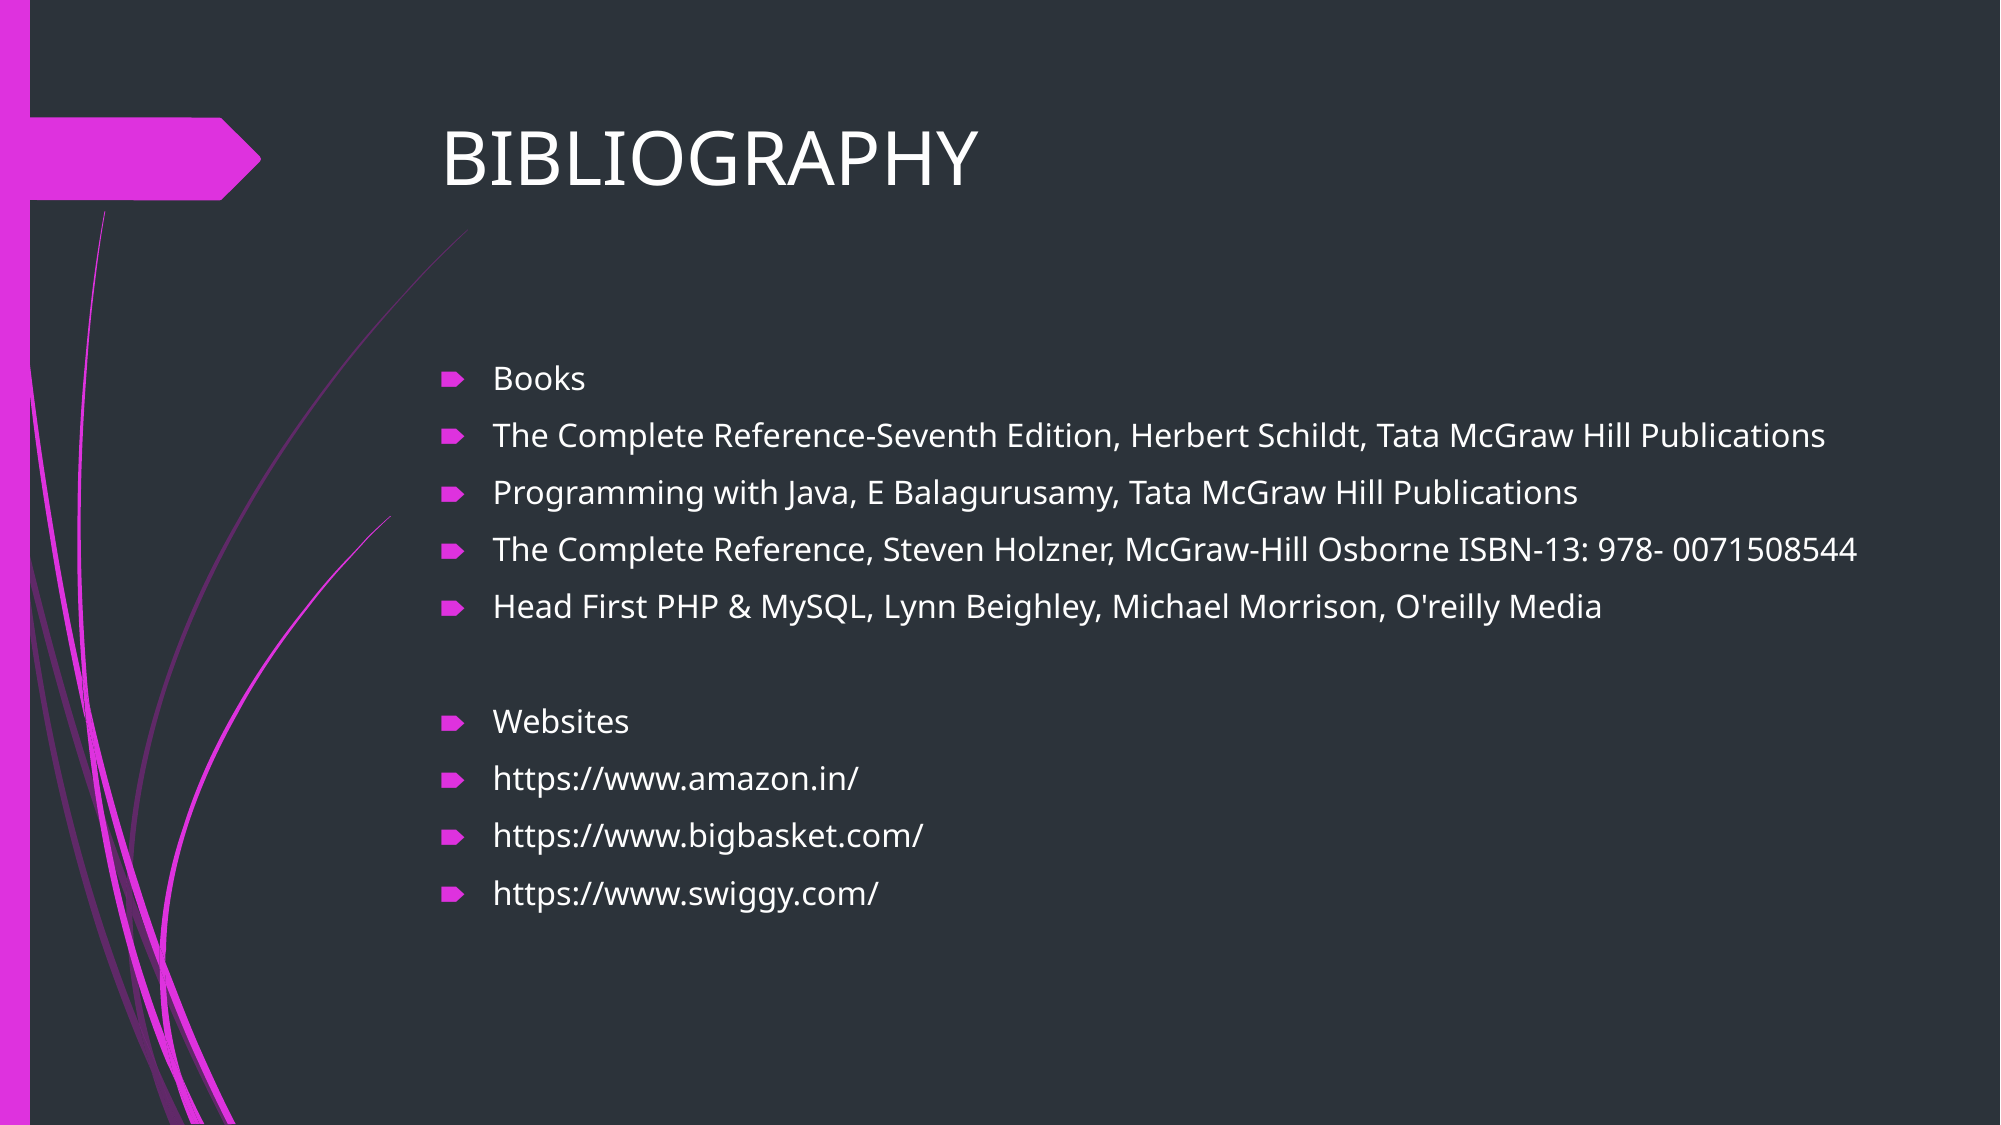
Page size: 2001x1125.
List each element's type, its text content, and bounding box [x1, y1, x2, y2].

title BIBLIOGRAPHY [425, 102, 1888, 313]
list Books The Complete Reference-Seventh Edition, Herbert Schildt, Tata McGraw Hill Publications Programming with Java, E Balagurusamy, Tata McGraw Hill Publications The Complete Reference, Steven Holzner, McGraw-Hill Osborne ISBN-13: 978- 0071508544 Head First PHP & MySQL, Lynn Beighley, Michael Morrison, O'reilly Media Websites https://www.amazon.in/ https://www.bigbasket.com/ https://www.swiggy.com/ [424, 350, 1888, 970]
